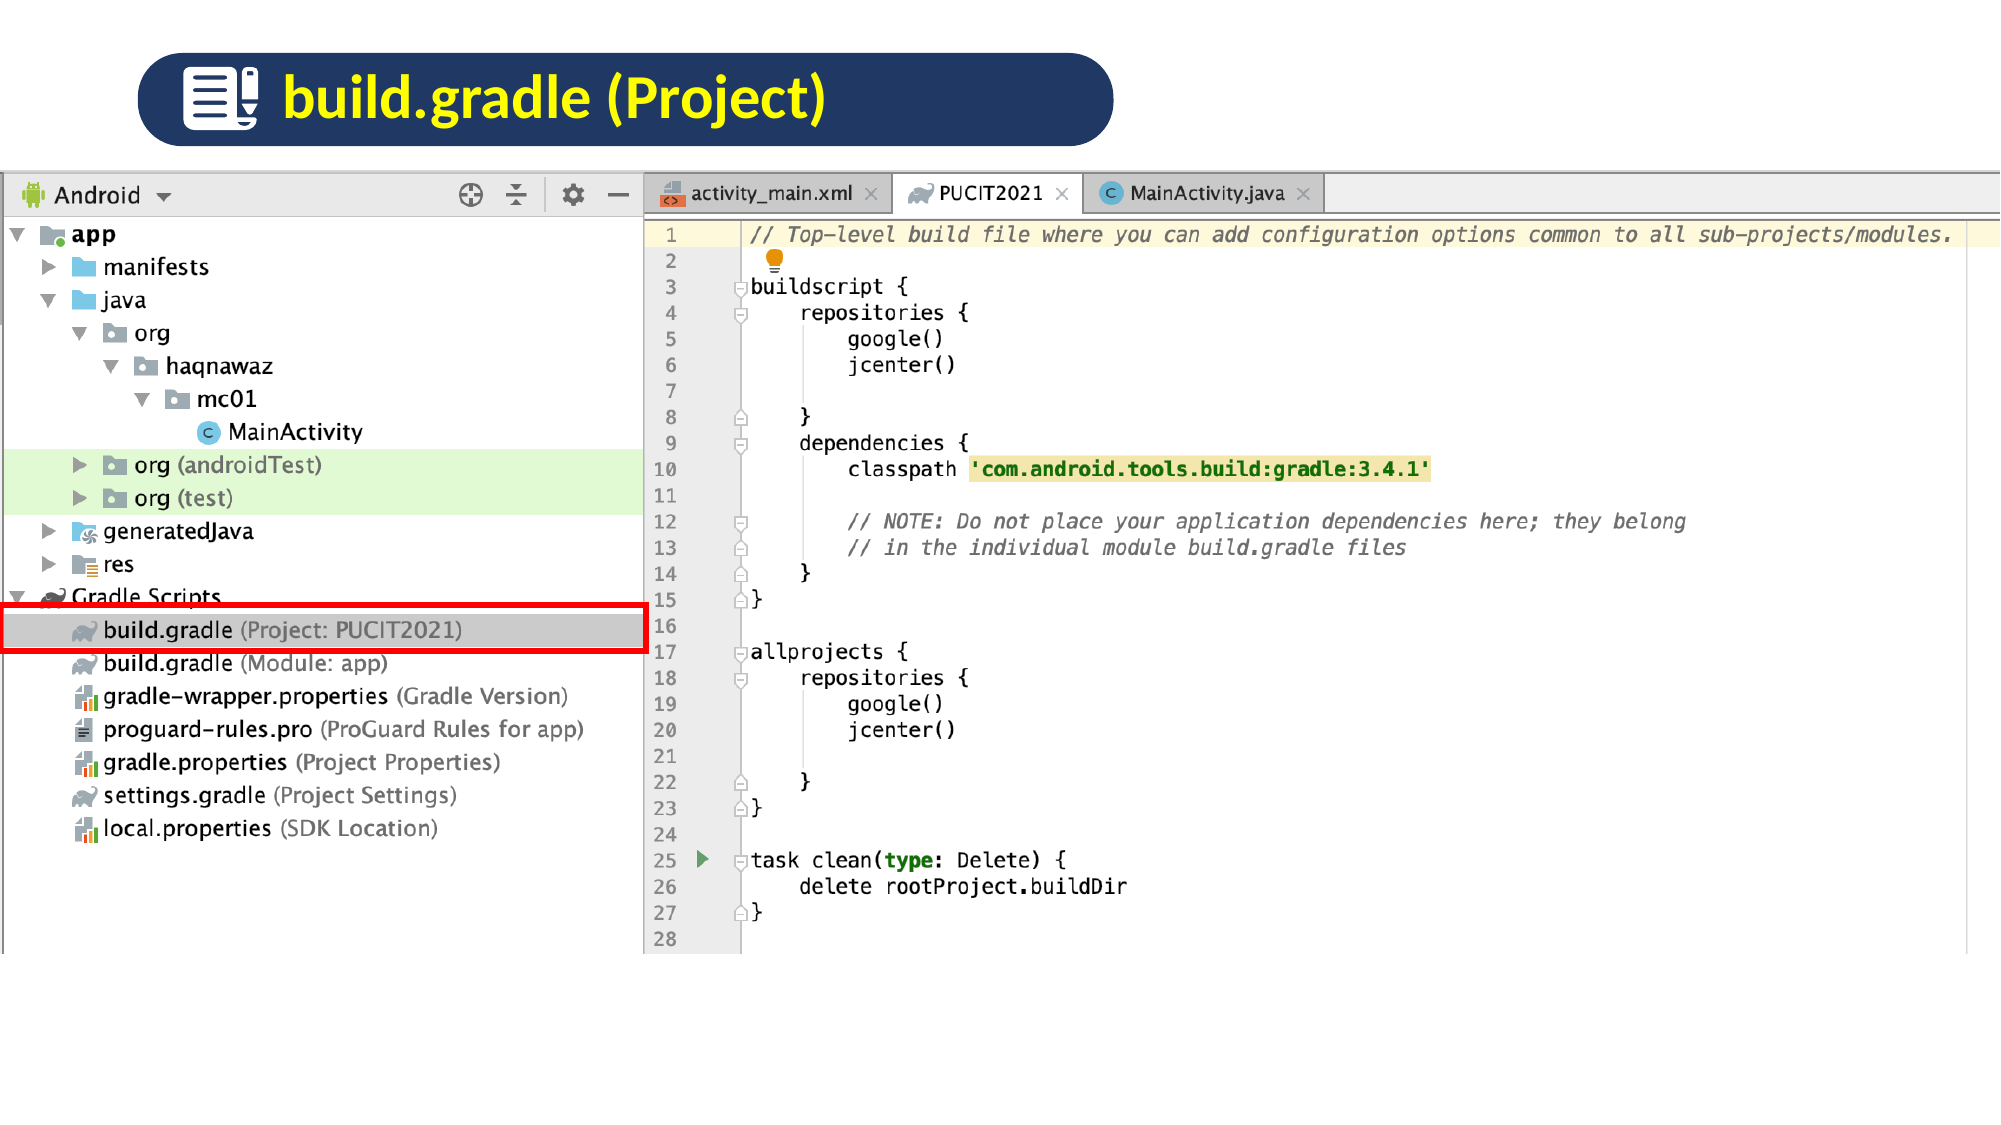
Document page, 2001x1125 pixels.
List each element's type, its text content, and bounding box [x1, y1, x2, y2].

text_box [136, 51, 1096, 148]
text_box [183, 66, 259, 131]
text_box build.gradle (Project) [267, 48, 1114, 139]
picture [0, 170, 2000, 955]
